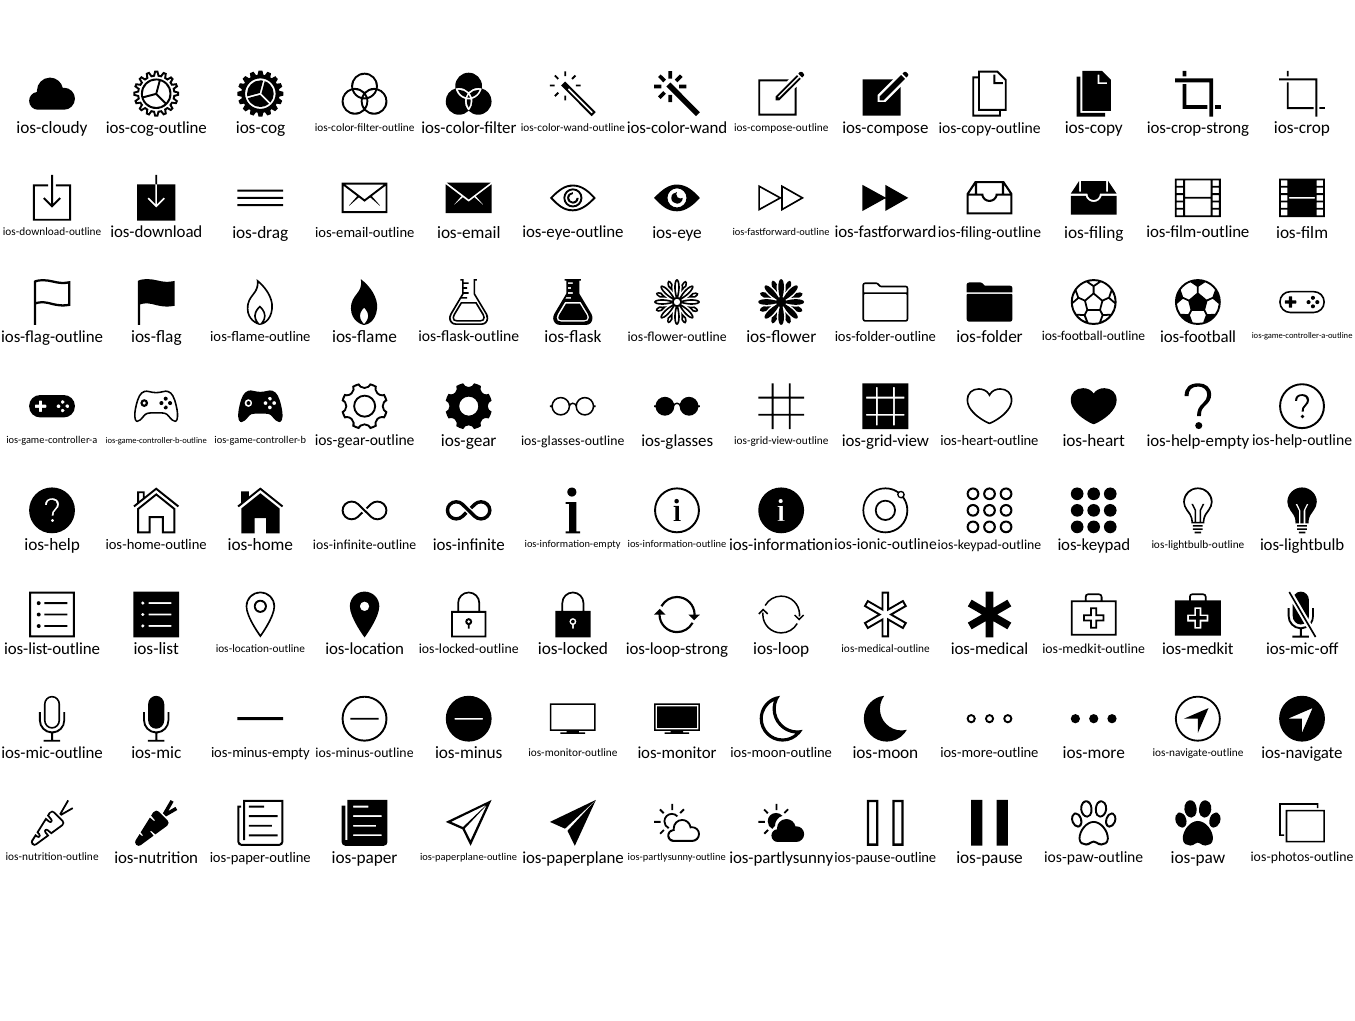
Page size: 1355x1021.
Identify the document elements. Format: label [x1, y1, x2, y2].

text_box [0, 383, 1355, 451]
text_box [341, 72, 388, 115]
text_box [341, 182, 388, 214]
text_box [0, 70, 1355, 139]
text_box [549, 396, 596, 416]
text_box [133, 390, 180, 423]
text_box [1070, 714, 1117, 724]
text_box [445, 72, 492, 115]
text_box [654, 703, 700, 734]
text_box [1070, 181, 1117, 215]
text_box [1184, 383, 1212, 417]
text_box [966, 282, 1013, 322]
text_box [0, 279, 1355, 347]
text_box [654, 396, 700, 416]
text_box [445, 182, 492, 214]
text_box [29, 395, 75, 418]
text_box [862, 184, 909, 212]
text_box [654, 184, 700, 212]
text_box [1070, 388, 1117, 425]
text_box [237, 717, 284, 721]
text_box [862, 282, 909, 322]
text_box [758, 595, 805, 634]
text_box [237, 189, 284, 207]
text_box [654, 595, 700, 634]
text_box [237, 390, 284, 423]
text_box [29, 77, 75, 110]
text_box [654, 803, 700, 842]
text_box [0, 799, 1355, 868]
text_box [966, 714, 1013, 724]
text_box [549, 184, 596, 212]
text_box [966, 181, 1013, 215]
text_box [966, 388, 1013, 425]
text_box [758, 184, 805, 212]
text_box [0, 174, 1355, 243]
text_box [445, 500, 492, 521]
text_box [0, 591, 1355, 659]
text_box [1174, 178, 1221, 218]
text_box [1279, 290, 1325, 314]
text_box [1279, 803, 1325, 843]
text_box [758, 803, 805, 842]
text_box [0, 695, 1355, 763]
text_box [0, 487, 1355, 555]
text_box [549, 703, 596, 734]
text_box [1279, 178, 1325, 218]
text_box [341, 500, 388, 521]
